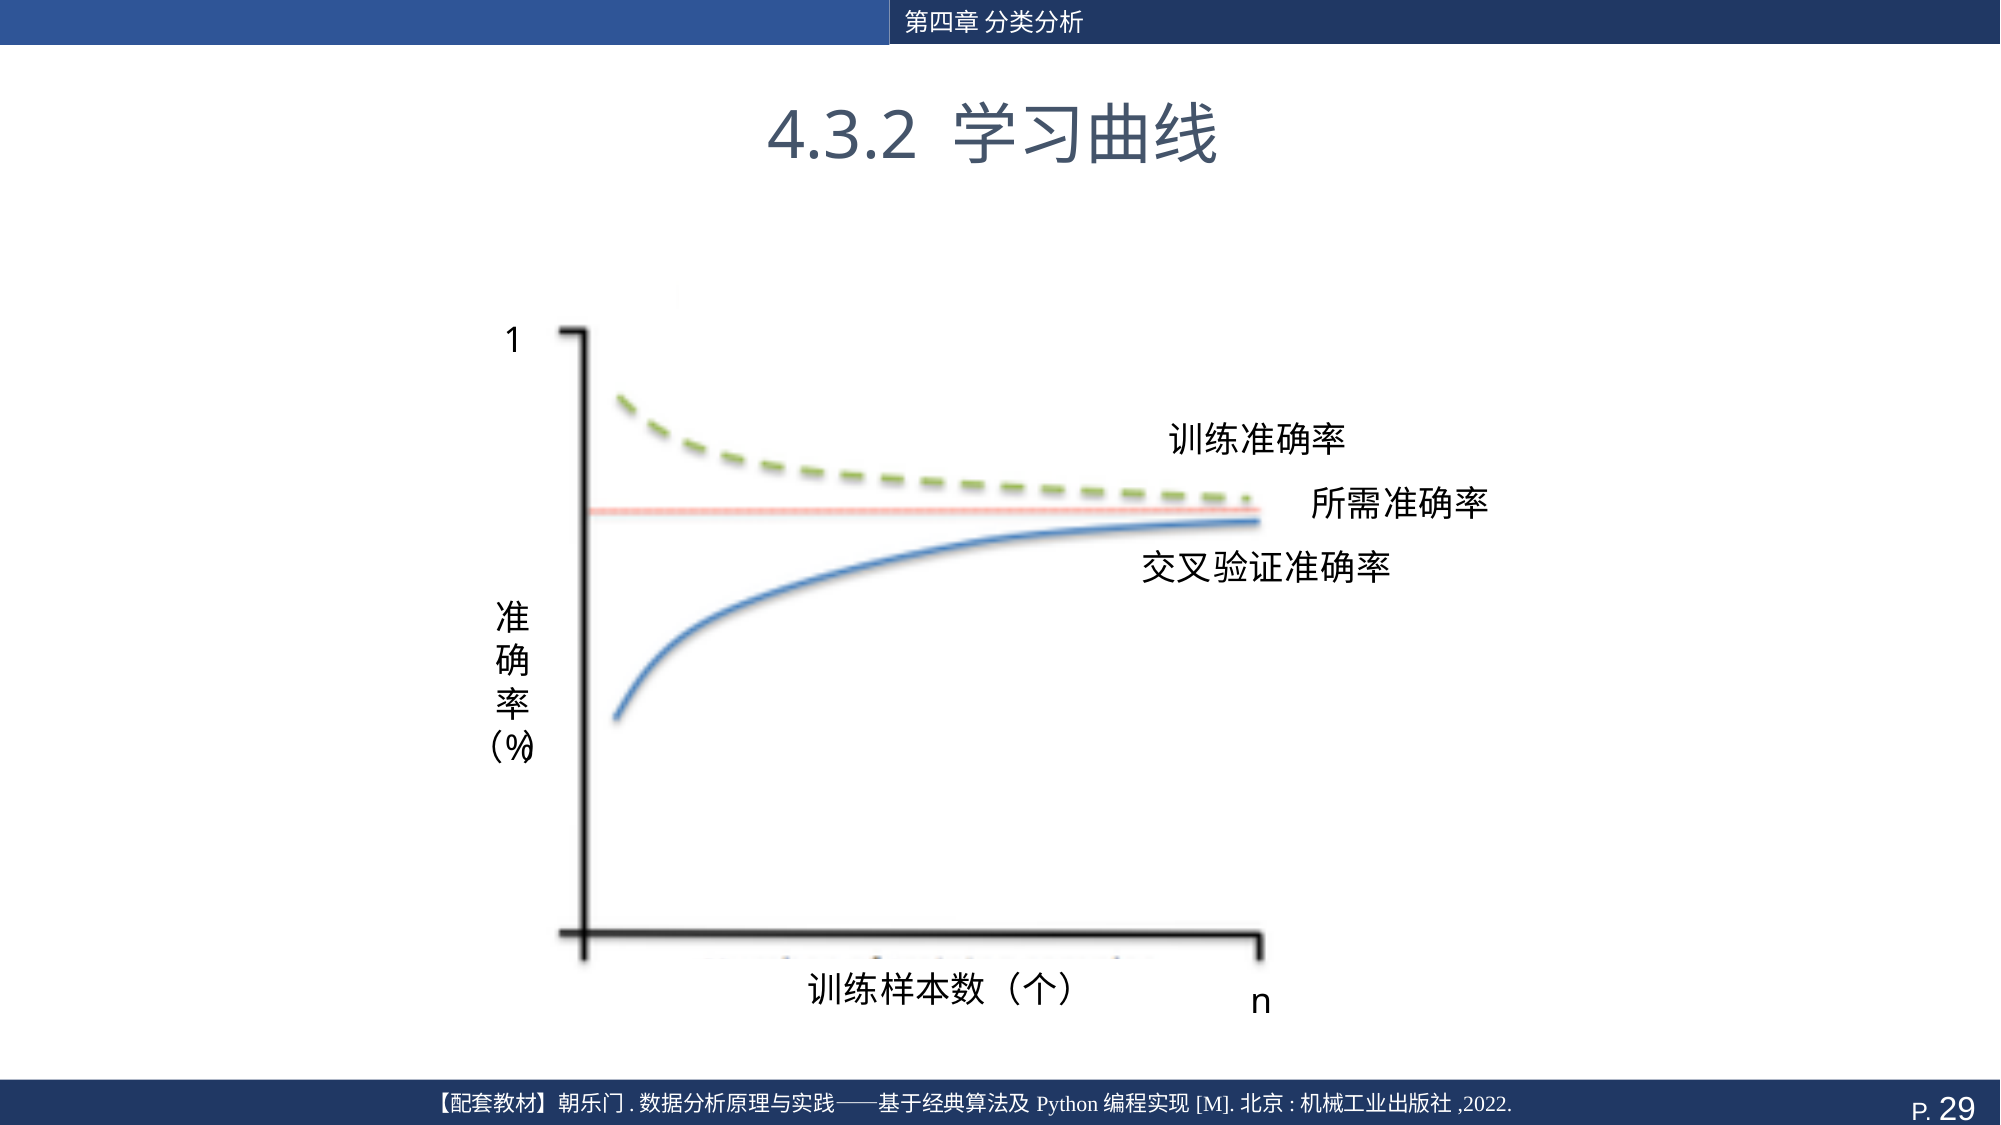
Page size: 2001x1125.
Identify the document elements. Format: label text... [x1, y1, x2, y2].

title 4.3.2 学习曲线 [64, 64, 1922, 200]
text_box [444, 242, 1532, 1061]
